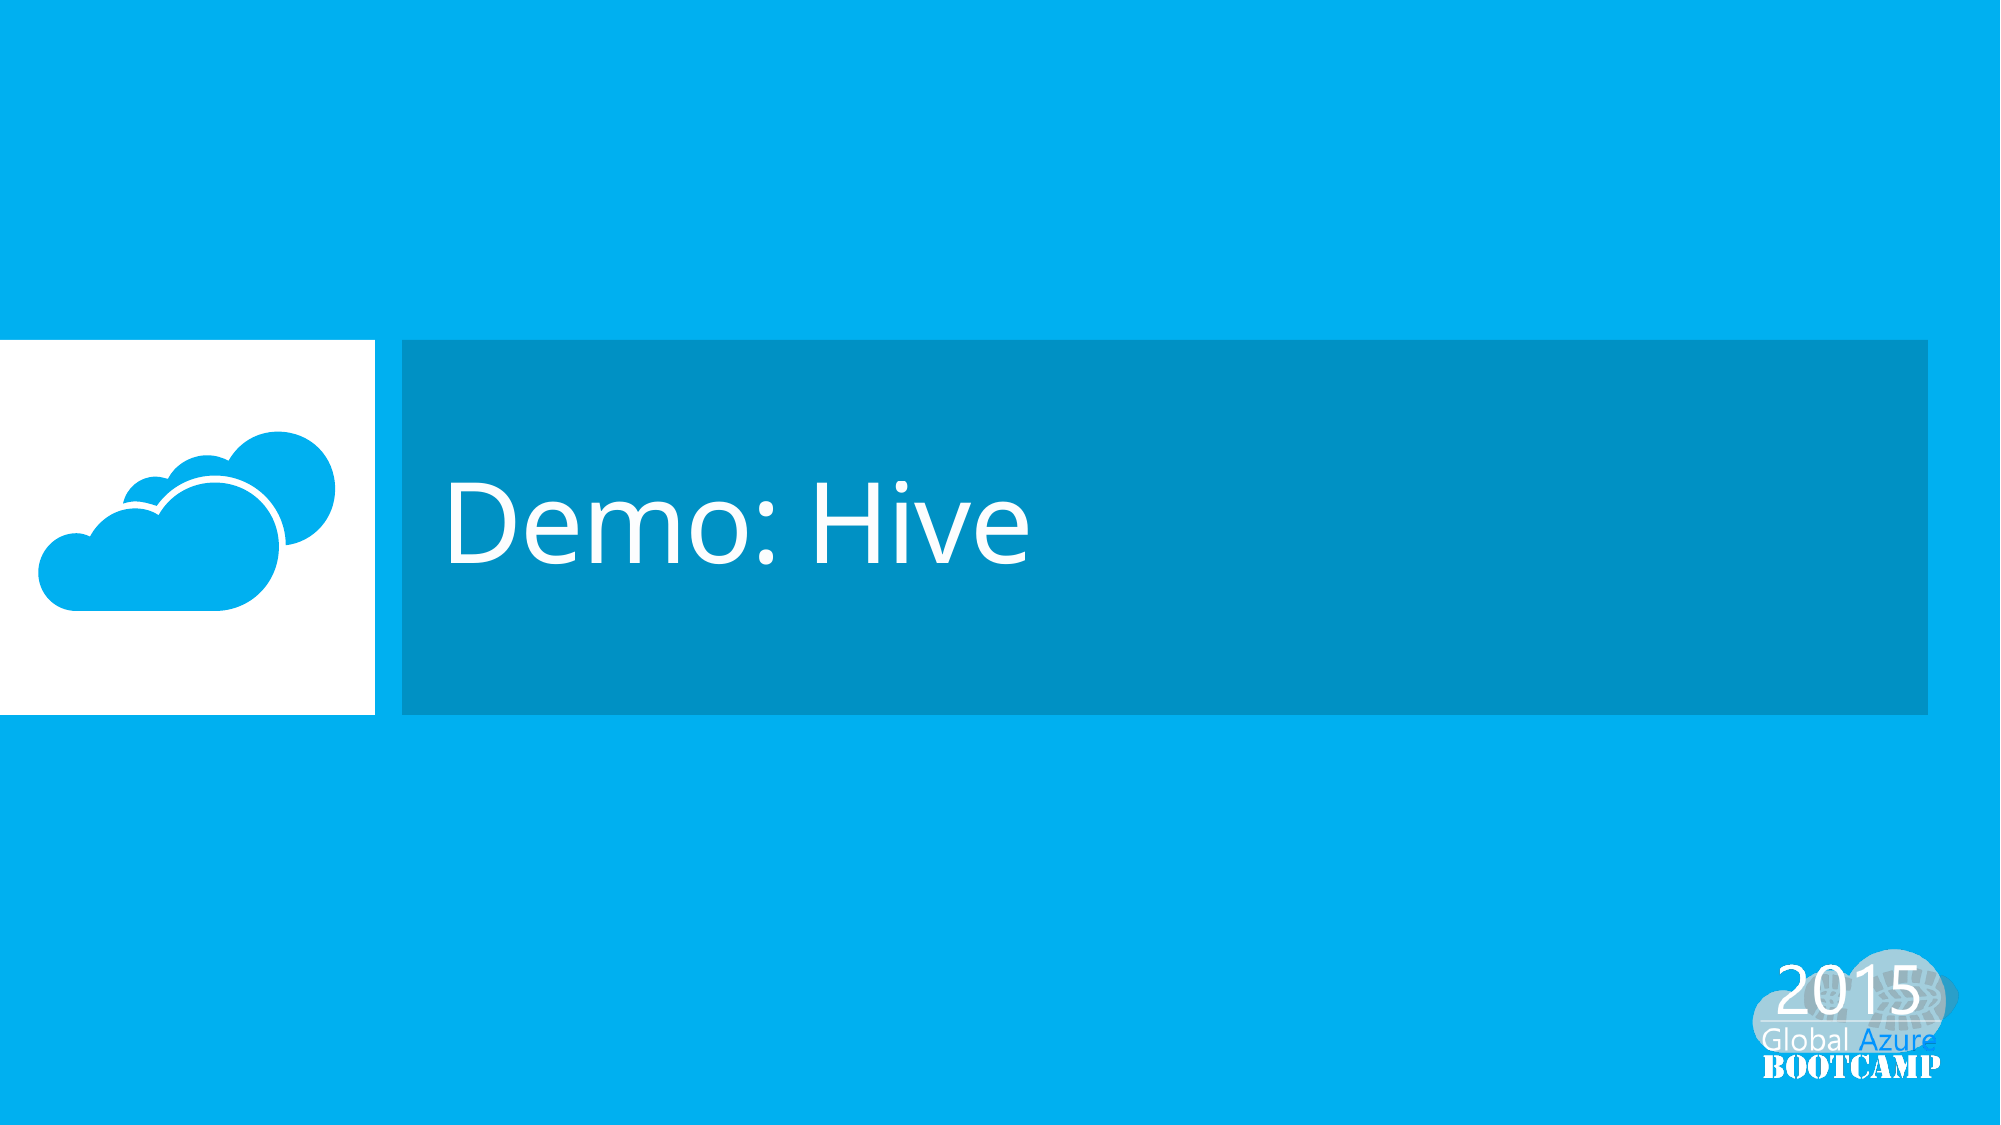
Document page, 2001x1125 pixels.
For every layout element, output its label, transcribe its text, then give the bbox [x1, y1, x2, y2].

list Demo: Hive [440, 466, 1890, 589]
picture [1787, 1056, 1794, 1077]
picture [1837, 1056, 1843, 1077]
picture [1878, 1056, 1889, 1077]
picture [1821, 1056, 1828, 1077]
picture [1809, 1056, 1816, 1077]
picture [1799, 1056, 1806, 1077]
picture [1765, 1056, 1772, 1077]
picture [1909, 1056, 1915, 1077]
picture [1932, 1056, 1940, 1069]
picture [1895, 1056, 1906, 1076]
picture [1753, 950, 1958, 1052]
picture [1851, 1056, 1858, 1077]
picture [1922, 1056, 1929, 1077]
picture [1775, 1056, 1783, 1077]
